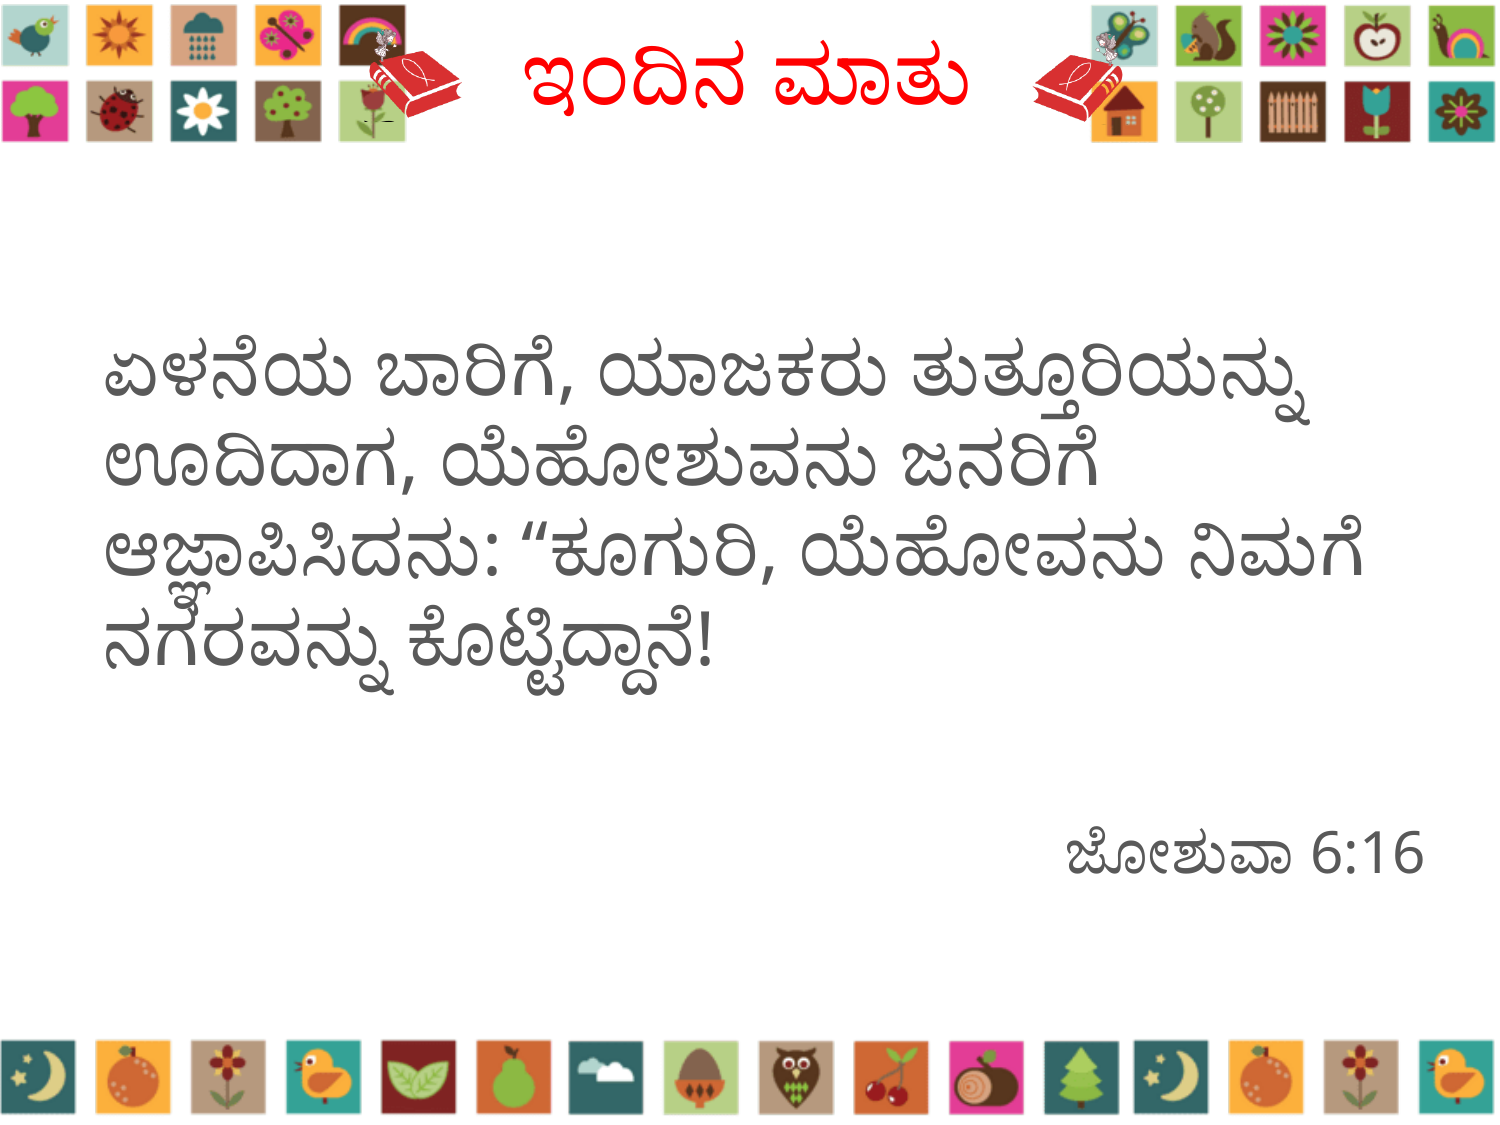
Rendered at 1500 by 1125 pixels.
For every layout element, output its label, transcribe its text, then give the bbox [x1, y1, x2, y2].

text_box ಏಳನೆಯ ಬಾರಿಗೆ, ಯಾಜಕರು ತುತ್ತೂರಿಯನ್ನು ಊದಿದಾಗ, ಯೆಹೋಶುವನು ಜನರಿಗೆ ಆಜ್ಞಾಪಿಸಿದನು: “ಕೂಗುರಿ, ಯೆಹೋವನು ನಿಮಗೆ ನಗರವನ್ನು ಕೊಟ್ಟಿದ್ದಾನೆ! [87, 313, 1435, 689]
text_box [0, 1028, 1500, 1118]
picture [1000, 3, 1500, 150]
text_box ಜೋಶುವಾ 6:16 [808, 807, 1441, 893]
picture [0, 3, 494, 150]
text_box ಇಂದಿನ ಮಾತು [492, 13, 1078, 129]
